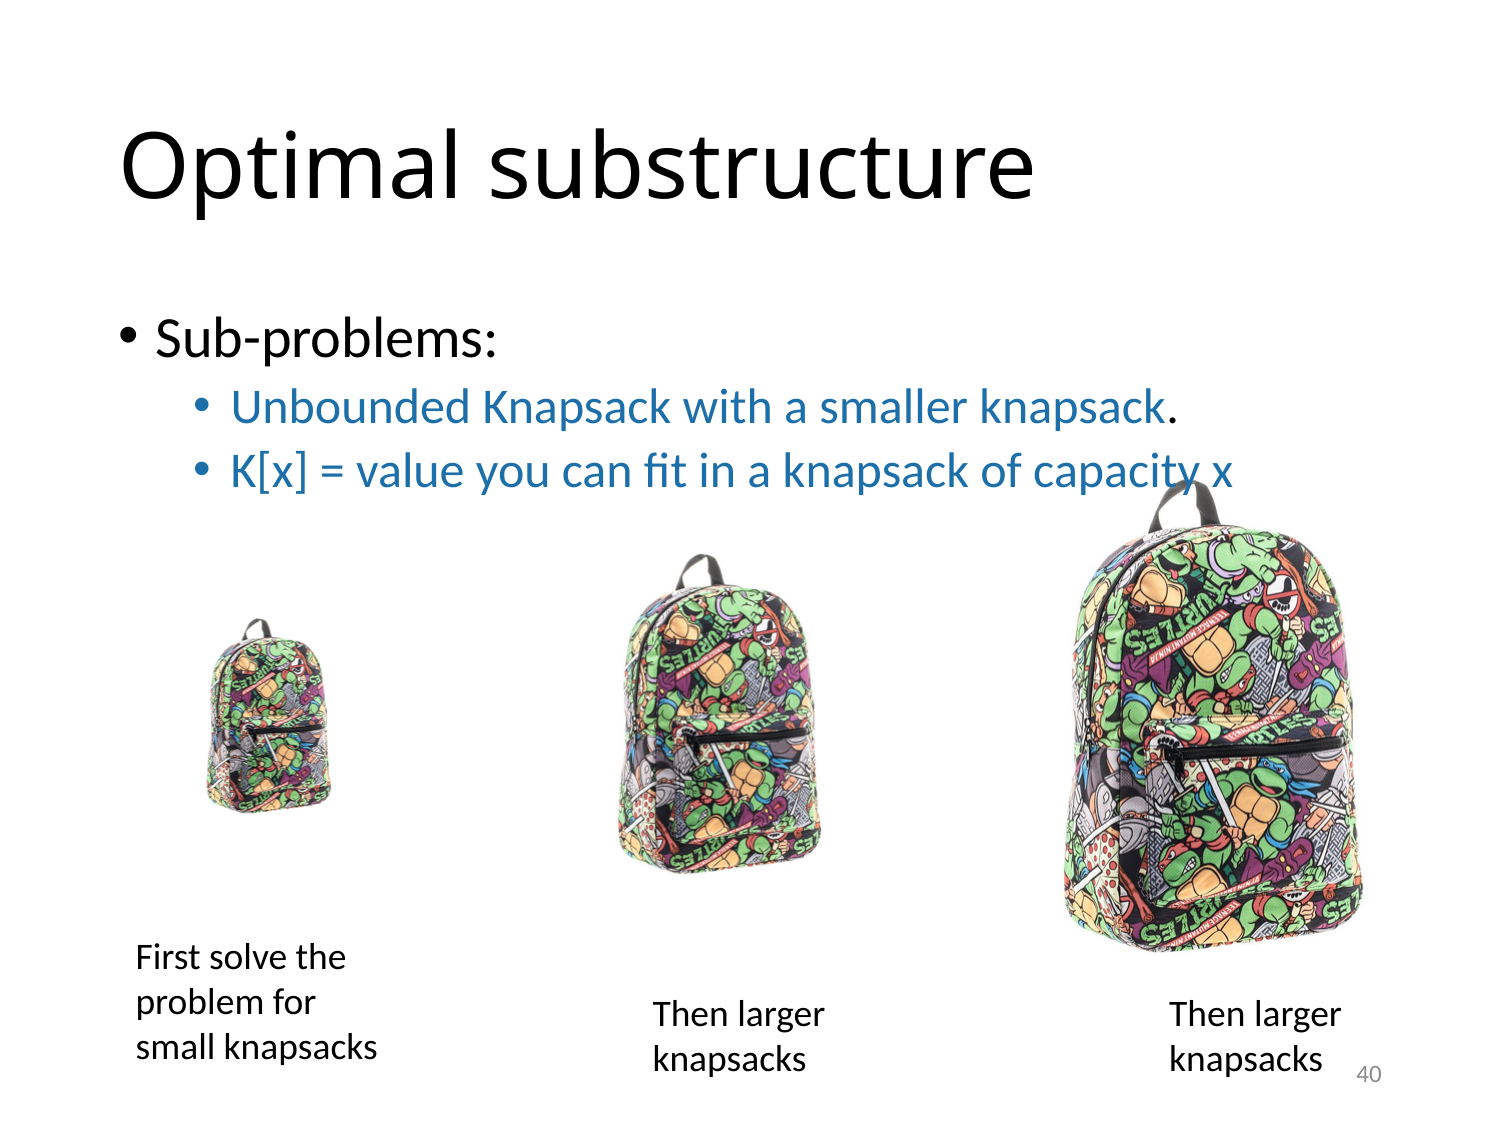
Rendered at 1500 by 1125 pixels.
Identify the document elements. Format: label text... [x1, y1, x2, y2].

text_box First solve the problem for small knapsacks [120, 924, 417, 1075]
text_box Then larger knapsacks [637, 982, 934, 1087]
picture [959, 462, 1466, 970]
picture [547, 542, 891, 886]
slide_number 40 [1059, 1042, 1397, 1103]
title Optimal substructure [103, 59, 1397, 278]
picture [163, 611, 374, 821]
list Sub-problems: Unbounded Knapsack with a smaller knapsack. K[x] = value you can fit in a knapsack of capacity x [103, 299, 1397, 1014]
text_box Then larger knapsacks [1154, 982, 1450, 1087]
